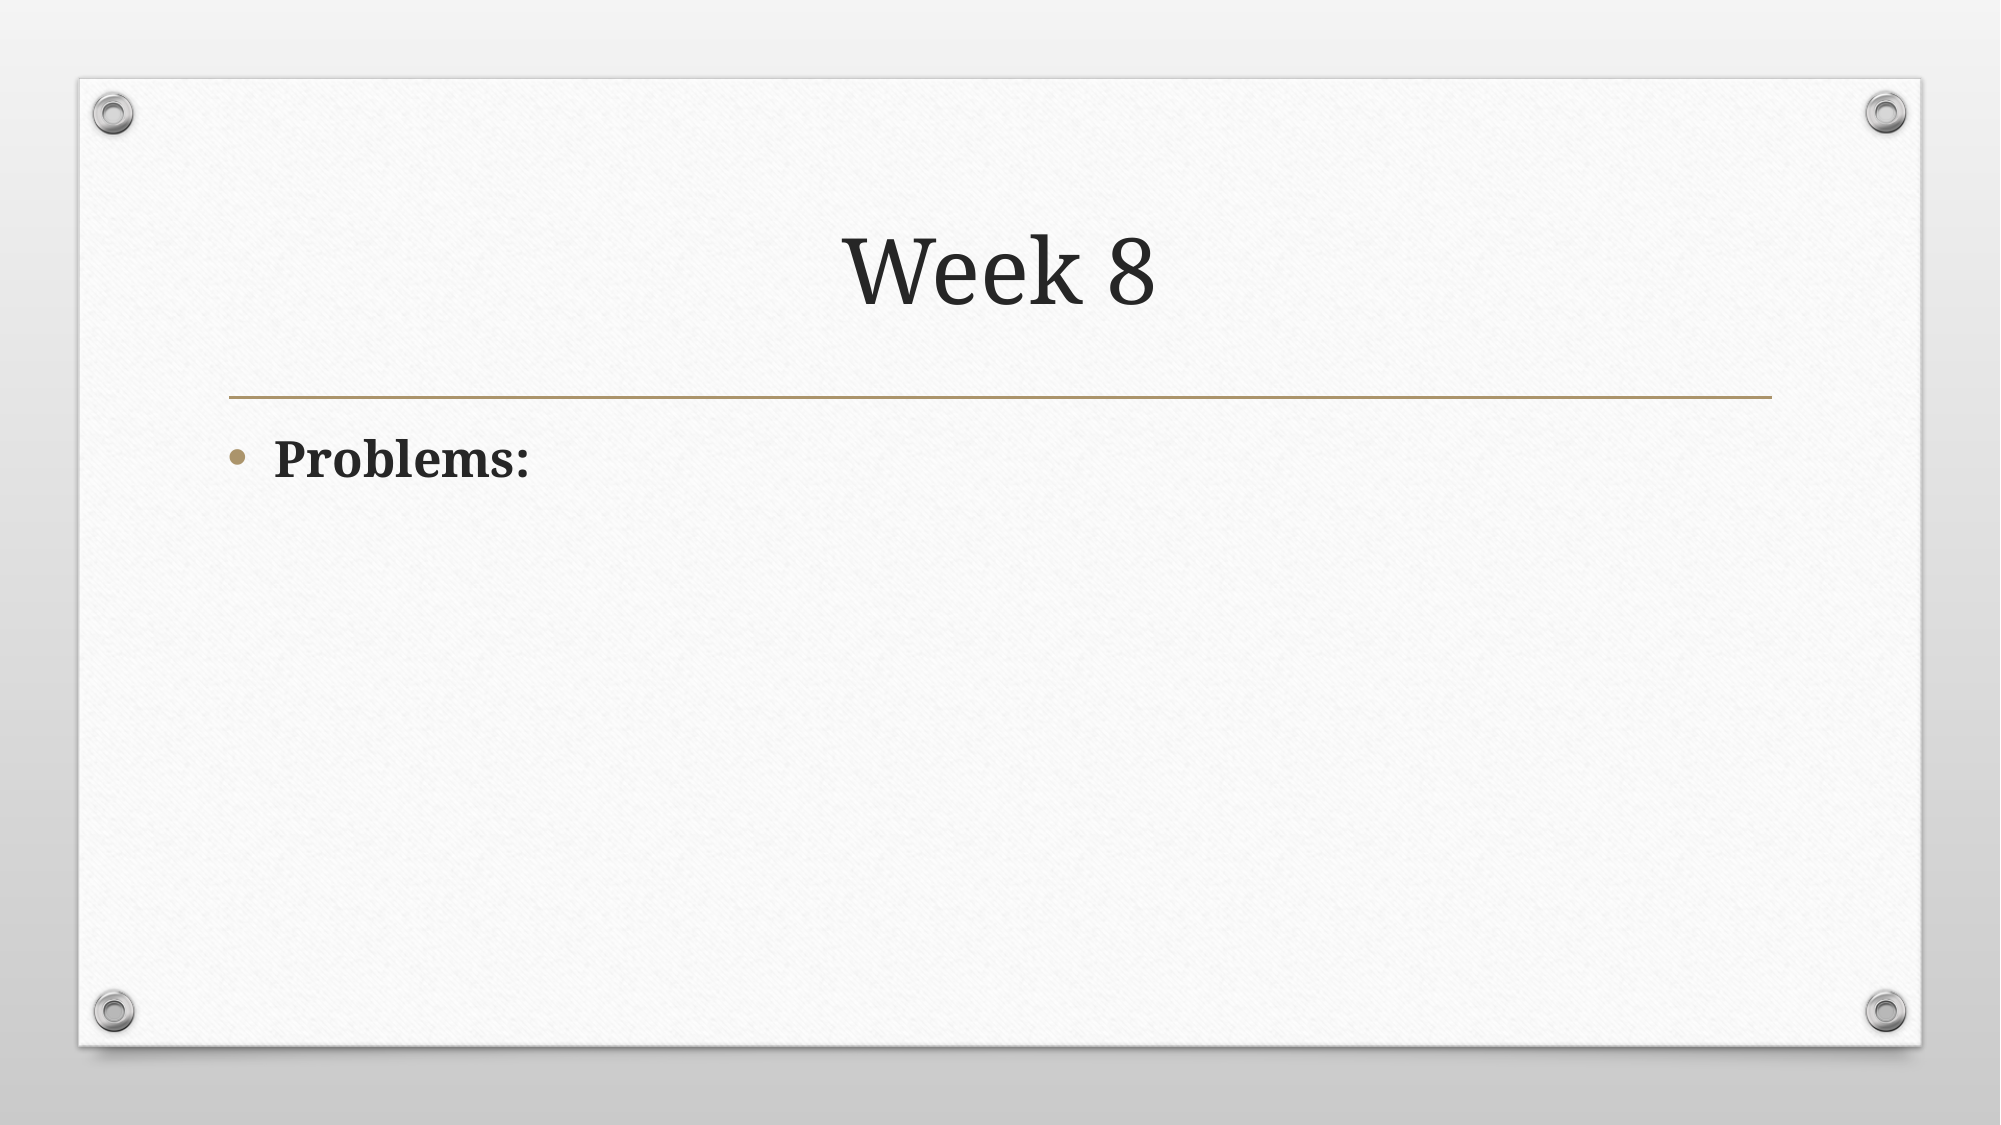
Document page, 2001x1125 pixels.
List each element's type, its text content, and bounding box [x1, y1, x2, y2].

list Problems: [212, 419, 1788, 964]
picture [0, 0, 2000, 1125]
title Week 8 [212, 161, 1788, 375]
